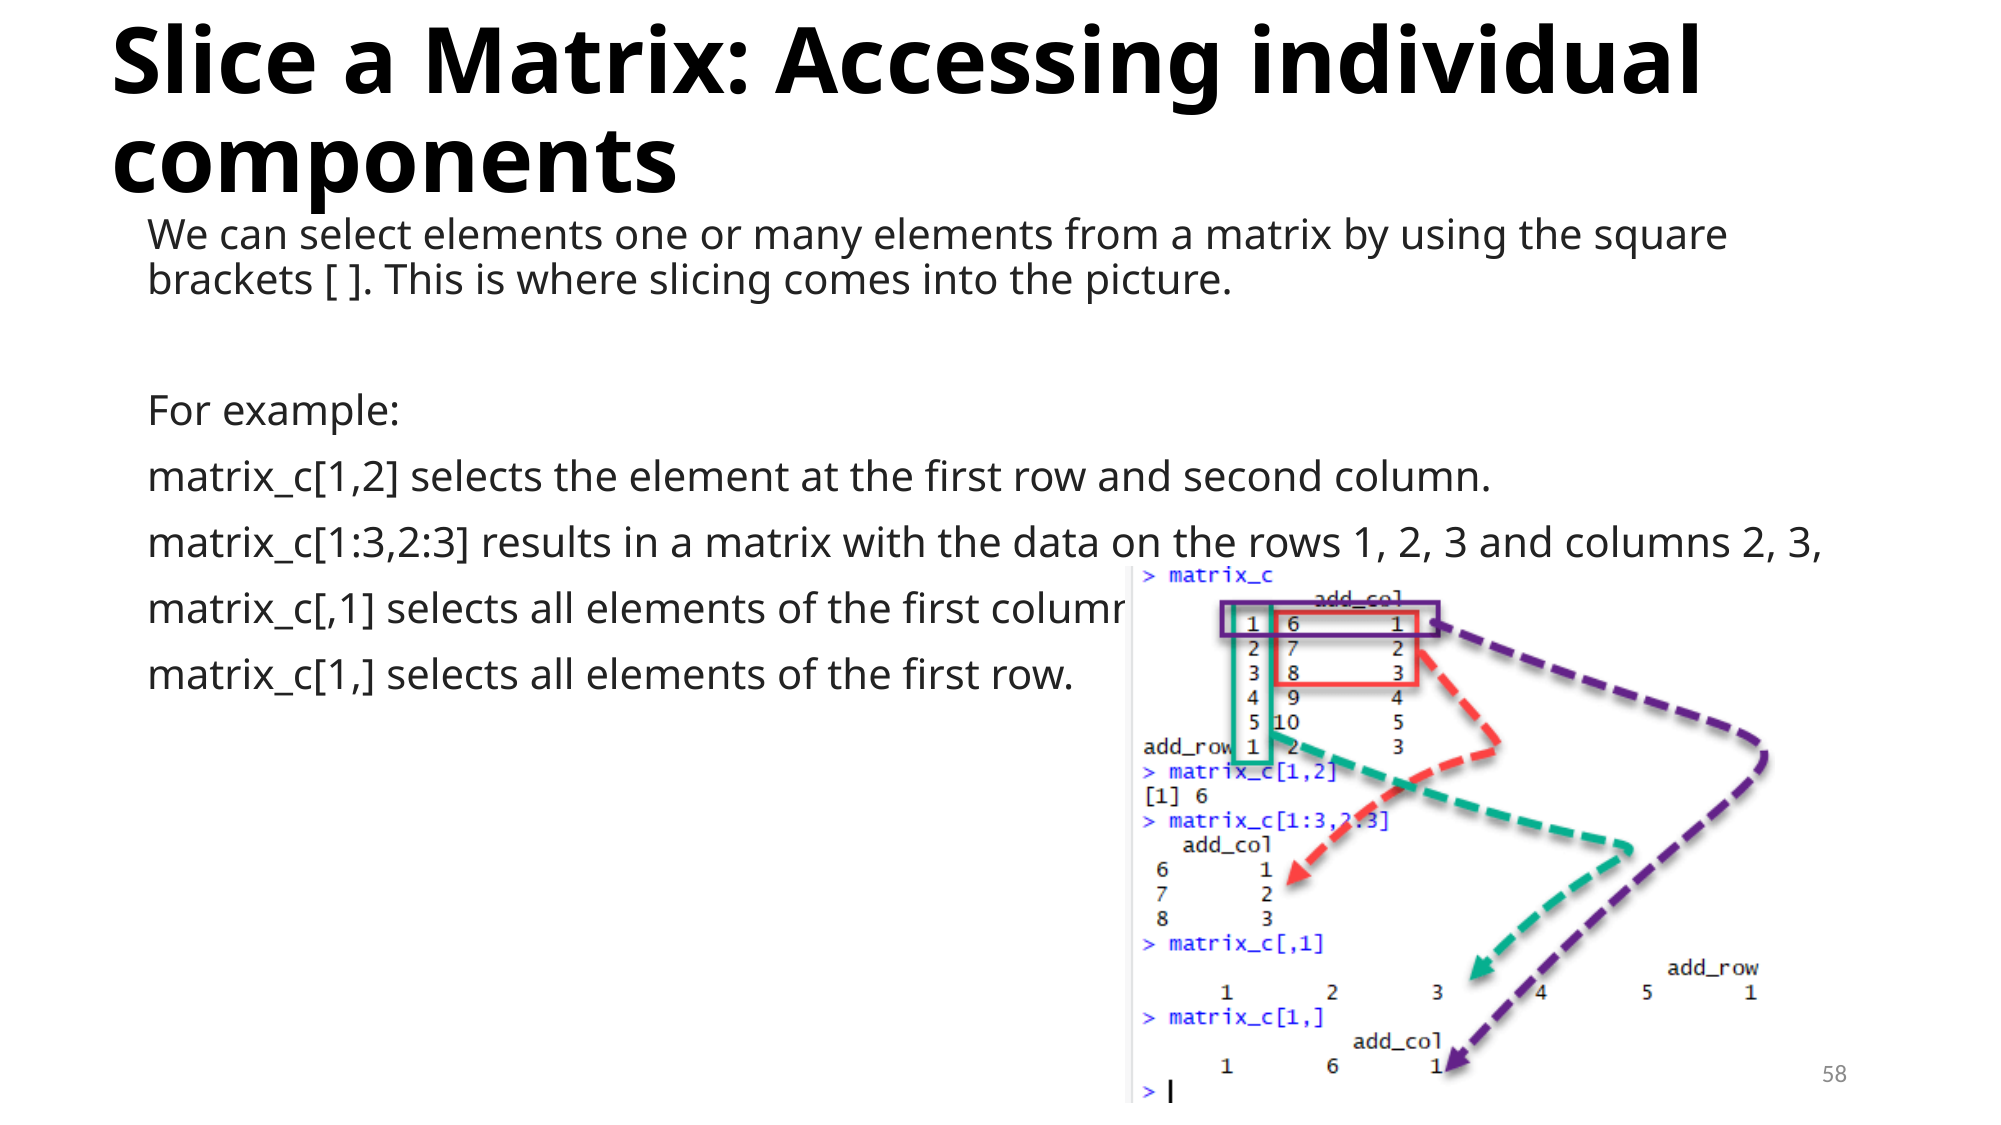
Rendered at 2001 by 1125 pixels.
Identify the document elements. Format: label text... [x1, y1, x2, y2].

slide_number 58 [1775, 1042, 1863, 1103]
list We can select elements one or many elements from a matrix by using the square brackets [ ]. This is where slicing comes into the picture. For example: matrix_c[1,2] selects the element at the first row and second column. matrix_c[1:3,2:3] results in a matrix with the data on the rows 1, 2, 3 and columns 2, 3, matrix_c[,1] selects all elements of the first column. matrix_c[1,] selects all elements of the first row. [132, 205, 1884, 1043]
picture [1125, 566, 1775, 1103]
title Slice a Matrix: Accessing individual components [96, 55, 1863, 172]
